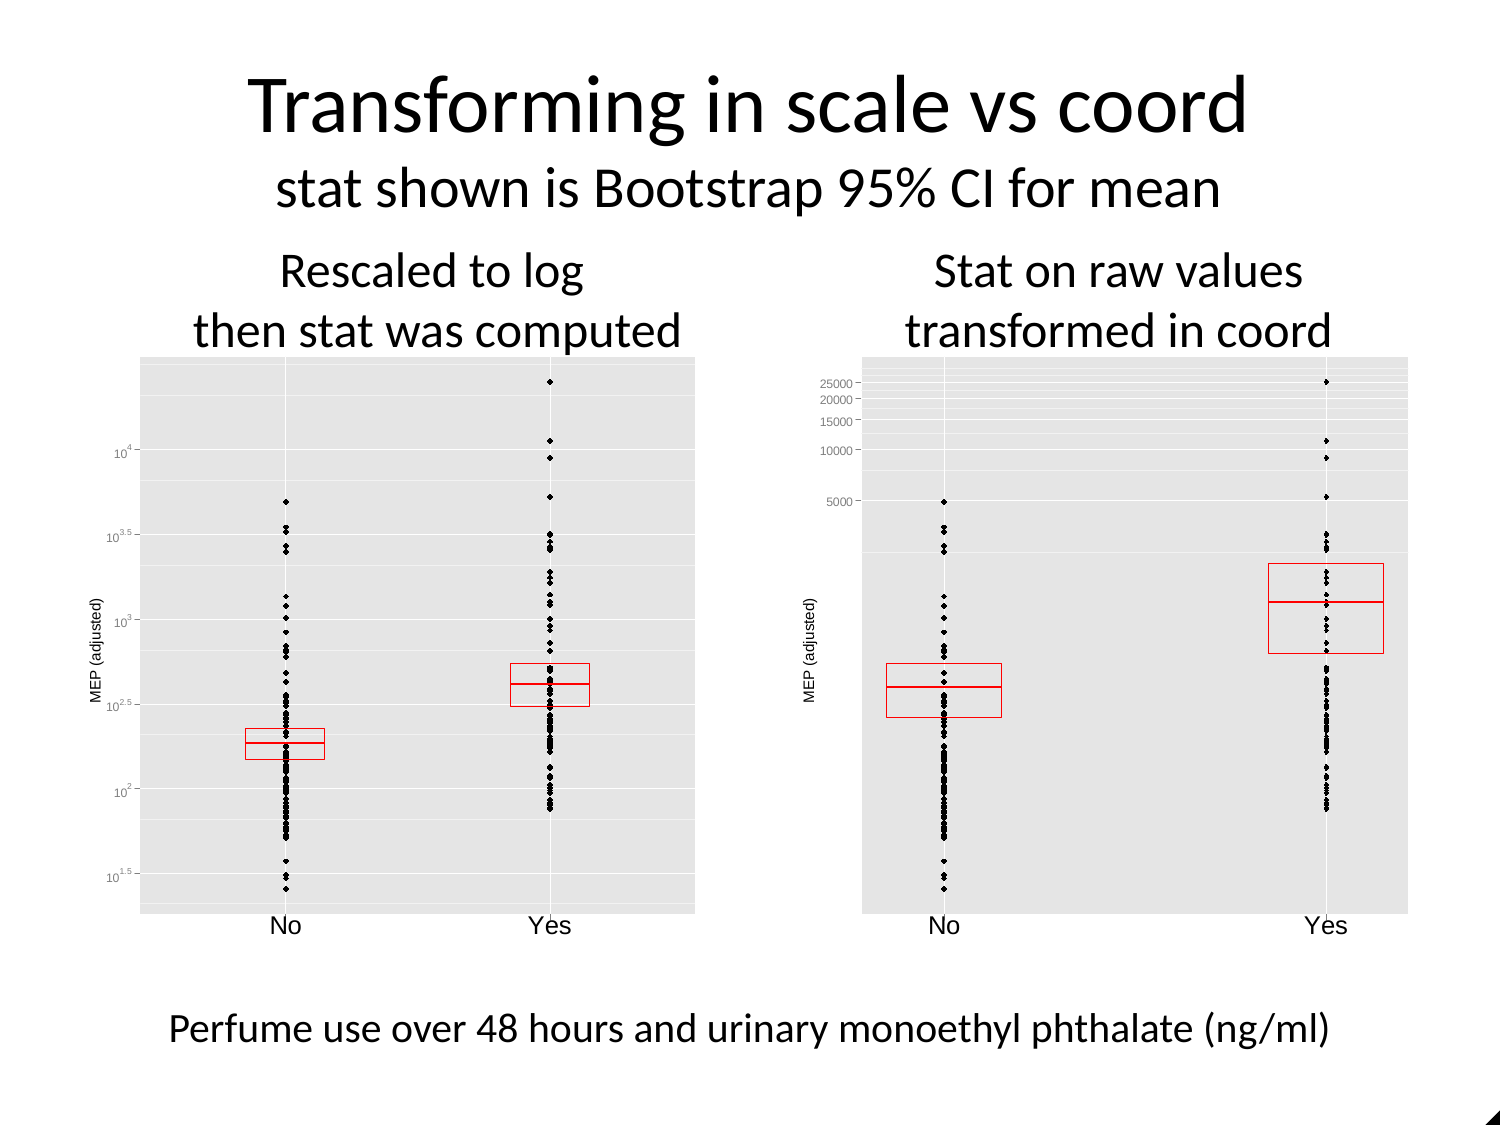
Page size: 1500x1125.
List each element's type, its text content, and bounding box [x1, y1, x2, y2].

text_box [1486, 1111, 1500, 1125]
picture [73, 338, 713, 977]
text_box Stat on raw values transformed in coord [750, 237, 1500, 358]
text_box Rescaled to log then stat was computed [125, 237, 750, 358]
title Transforming in scale vs coord stat shown is Bootstrap 95% CI for mean [110, 41, 1389, 228]
picture [787, 338, 1427, 977]
text_box Perfume use over 48 hours and urinary monoethyl phthalate (ng/ml) [24, 1000, 1475, 1051]
